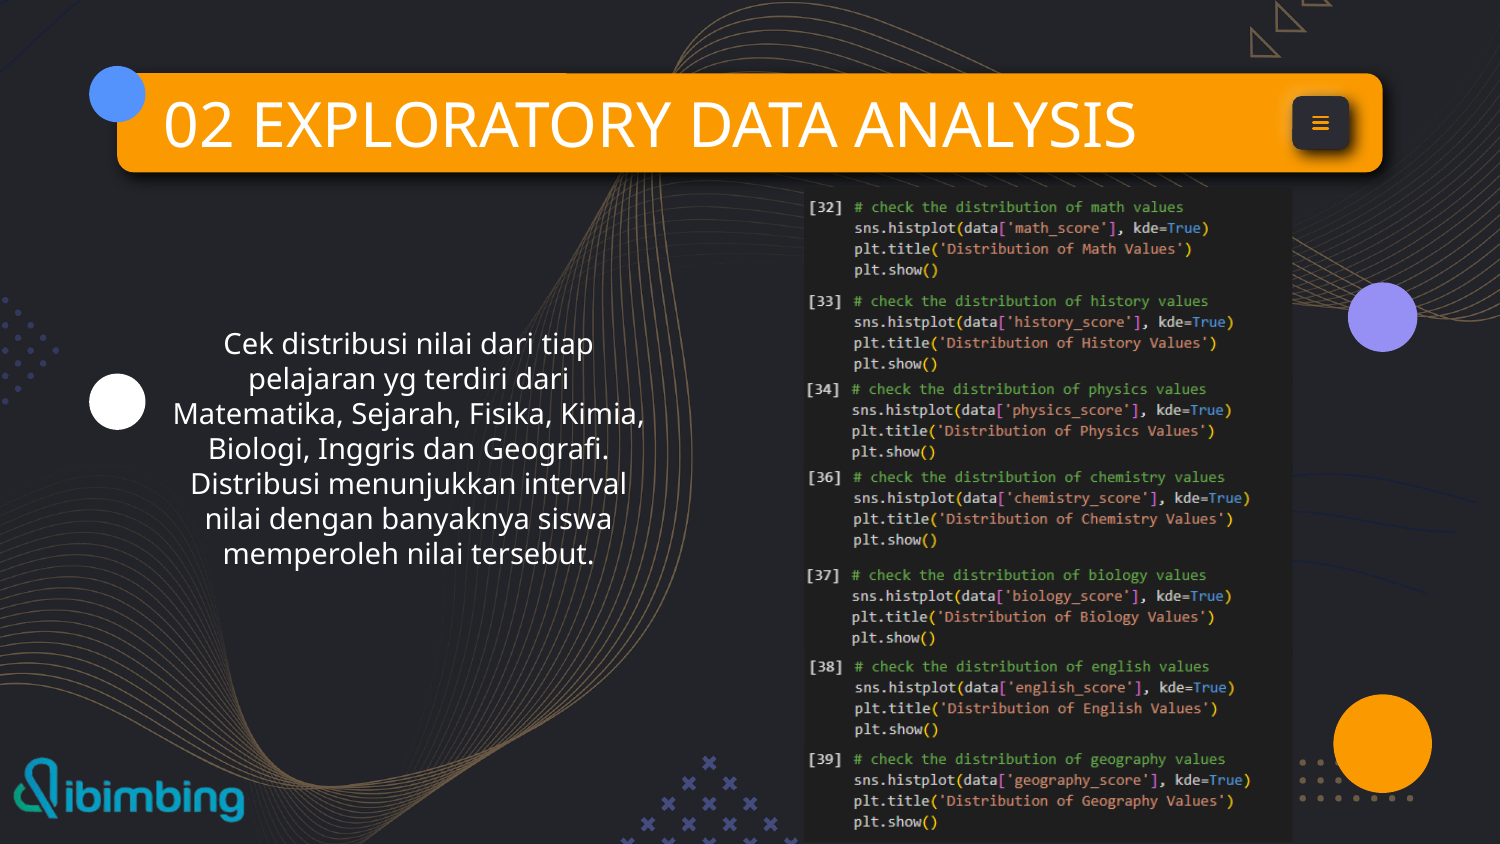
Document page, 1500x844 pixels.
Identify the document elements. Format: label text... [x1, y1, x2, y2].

text_box [89, 373, 146, 430]
text_box [89, 65, 146, 123]
picture [0, 0, 1500, 844]
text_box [1292, 95, 1350, 150]
text_box [1333, 694, 1432, 793]
text_box [1347, 282, 1418, 352]
list Cek distribusi nilai dari tiap pelajaran yg terdiri dari Matematika, Sejarah, Fisika, Kimia, Biologi, Inggris dan Geografi. Distribusi menunjukkan interval nilai dengan banyaknya siswa memperoleh nilai tersebut. [145, 306, 673, 624]
title 02 EXPLORATORY DATA ANALYSIS [133, 82, 1190, 164]
